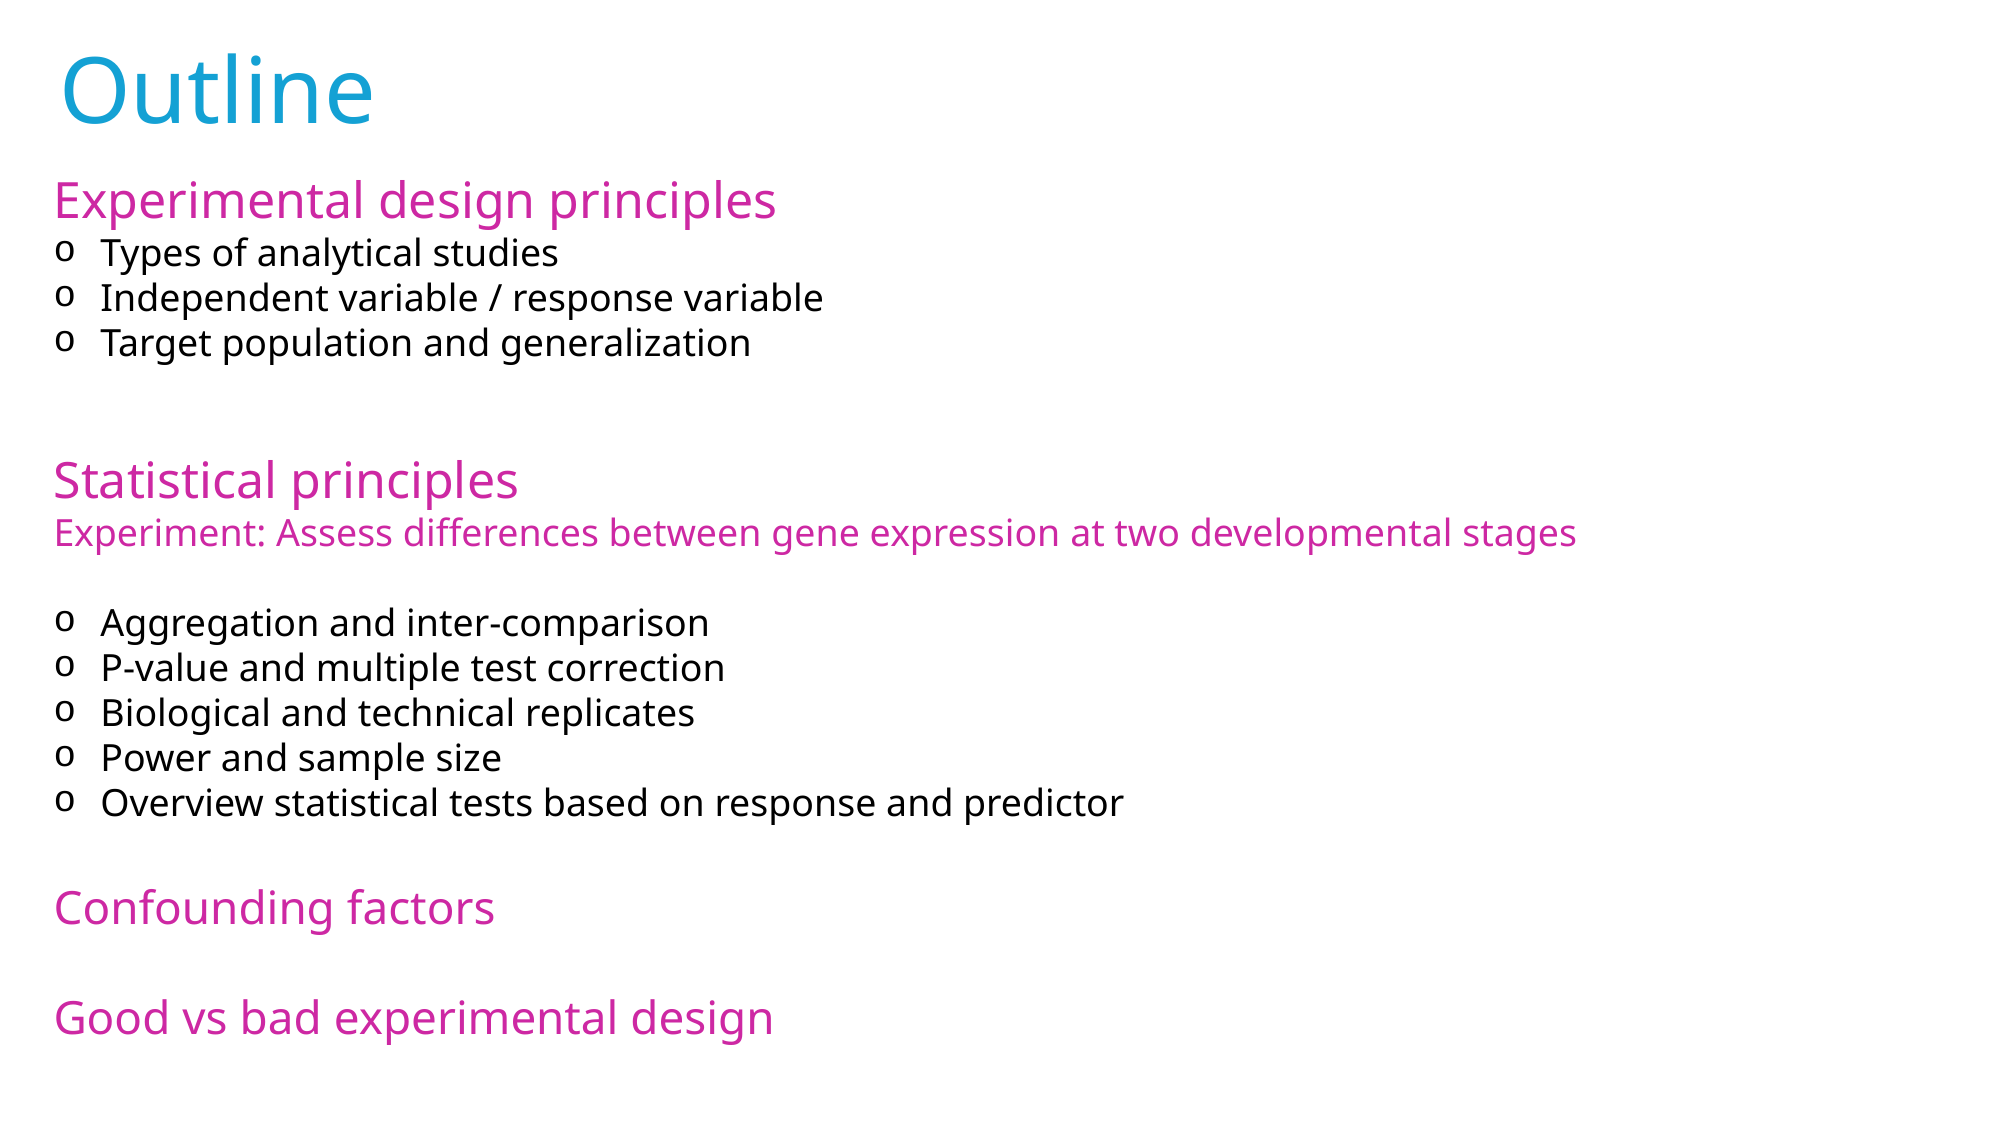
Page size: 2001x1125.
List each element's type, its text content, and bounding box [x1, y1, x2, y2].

text_box Experimental design principles Types of analytical studies Independent variable / response variable Target population and generalization Statistical principles Experiment: Assess differences between gene expression at two developmental stages Aggregation and inter-comparison P-value and multiple test correction Biological and technical replicates Power and sample size Overview statistical tests based on response and predictor Confounding factors Good vs bad experimental design [38, 161, 2000, 1052]
text_box Outline [44, 24, 392, 150]
